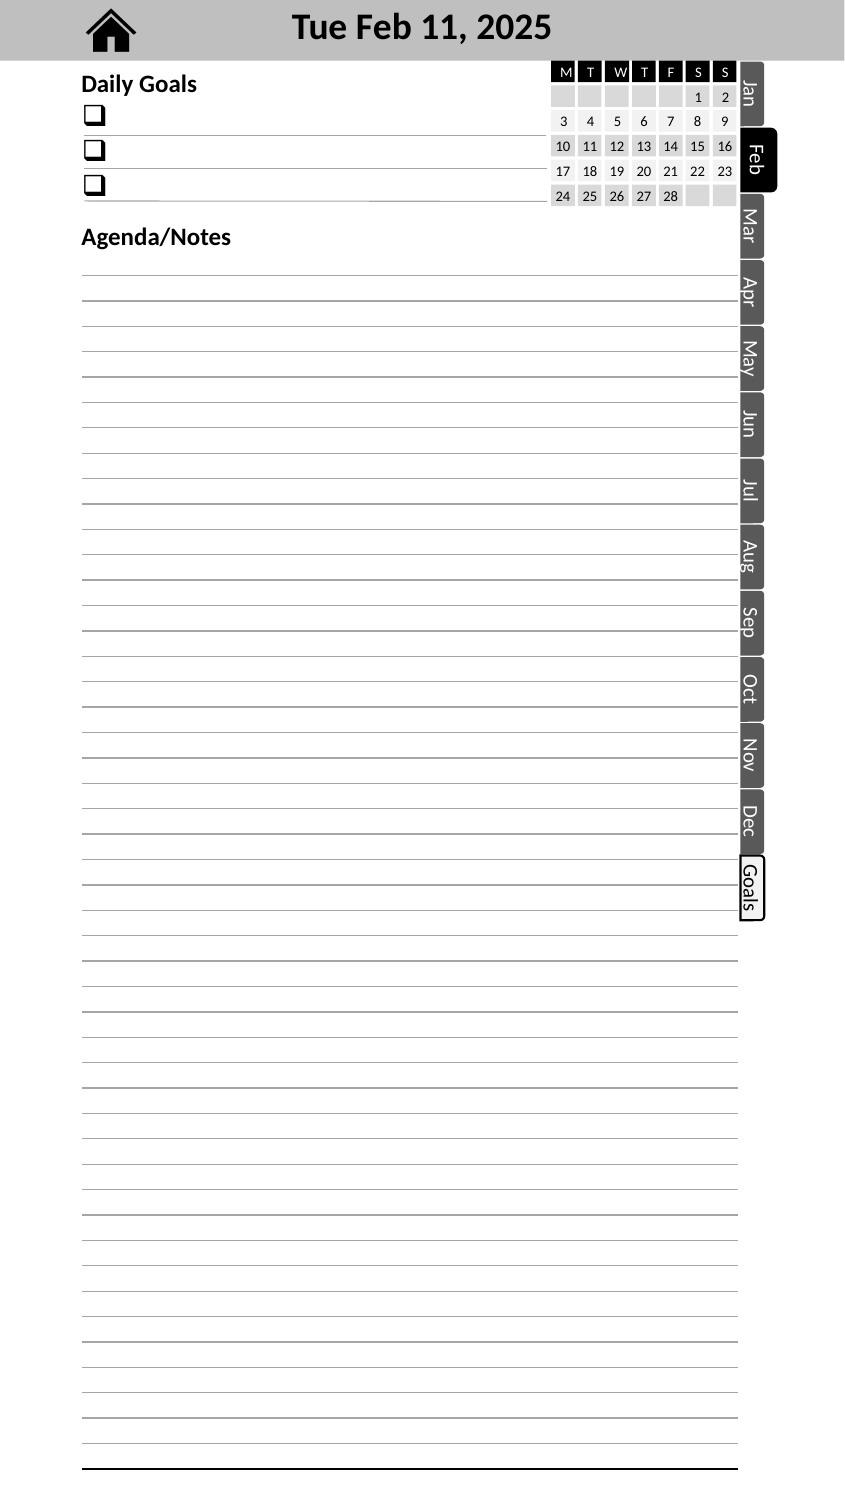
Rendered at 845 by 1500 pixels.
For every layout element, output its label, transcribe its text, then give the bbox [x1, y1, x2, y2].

list Tue Feb 11, 2025 [190, 0, 655, 61]
picture [82, 1, 140, 59]
